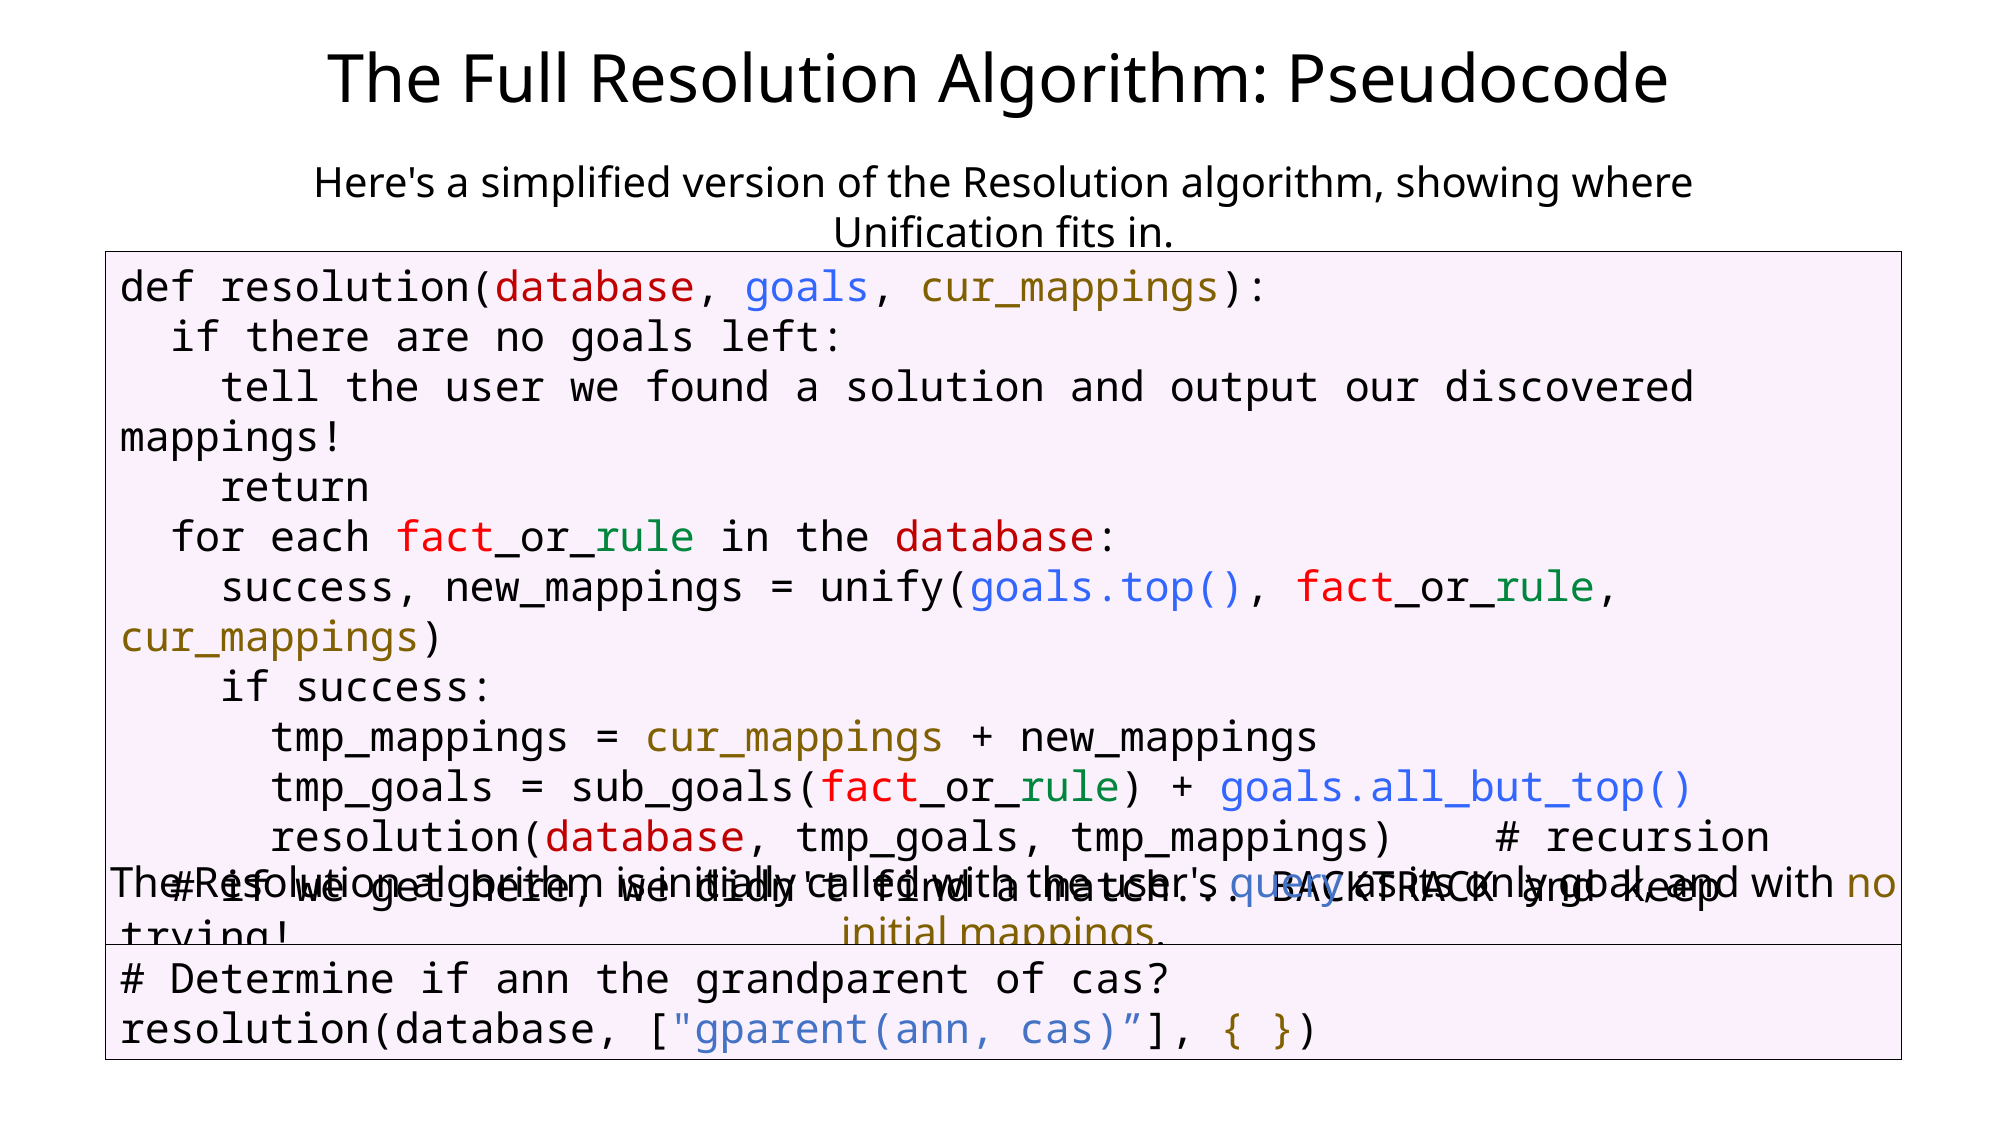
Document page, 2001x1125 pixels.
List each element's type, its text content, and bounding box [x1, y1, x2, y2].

text_box The Resolution algorithm is initially called with the user's query as its only goal, and with no initial mappings. [39, 848, 1969, 963]
text_box def resolution(database, goals, cur_mappings): if there are no goals left: tell the user we found a solution and output our discovered mappings! return for each fact_or_rule in the database: success, new_mappings = unify(goals.top(), fact_or_rule, cur_mappings) if success: tmp_mappings = cur_mappings + new_mappings tmp_goals = sub_goals(fact_or_rule) + goals.all_but_top() resolution(database, tmp_goals, tmp_mappings) # recursion # if we get here, we didn't find a match... BACKTRACK and keep trying! [105, 251, 1902, 848]
text_box # Determine if ann the grandparent of cas? resolution(database, ["gparent(ann, cas)”], { }) [105, 944, 1902, 1060]
text_box Here's a simplified version of the Resolution algorithm, showing where Unification fits in. [206, 148, 1801, 264]
title The Full Resolution Algorithm: Pseudocode [150, 0, 1850, 175]
